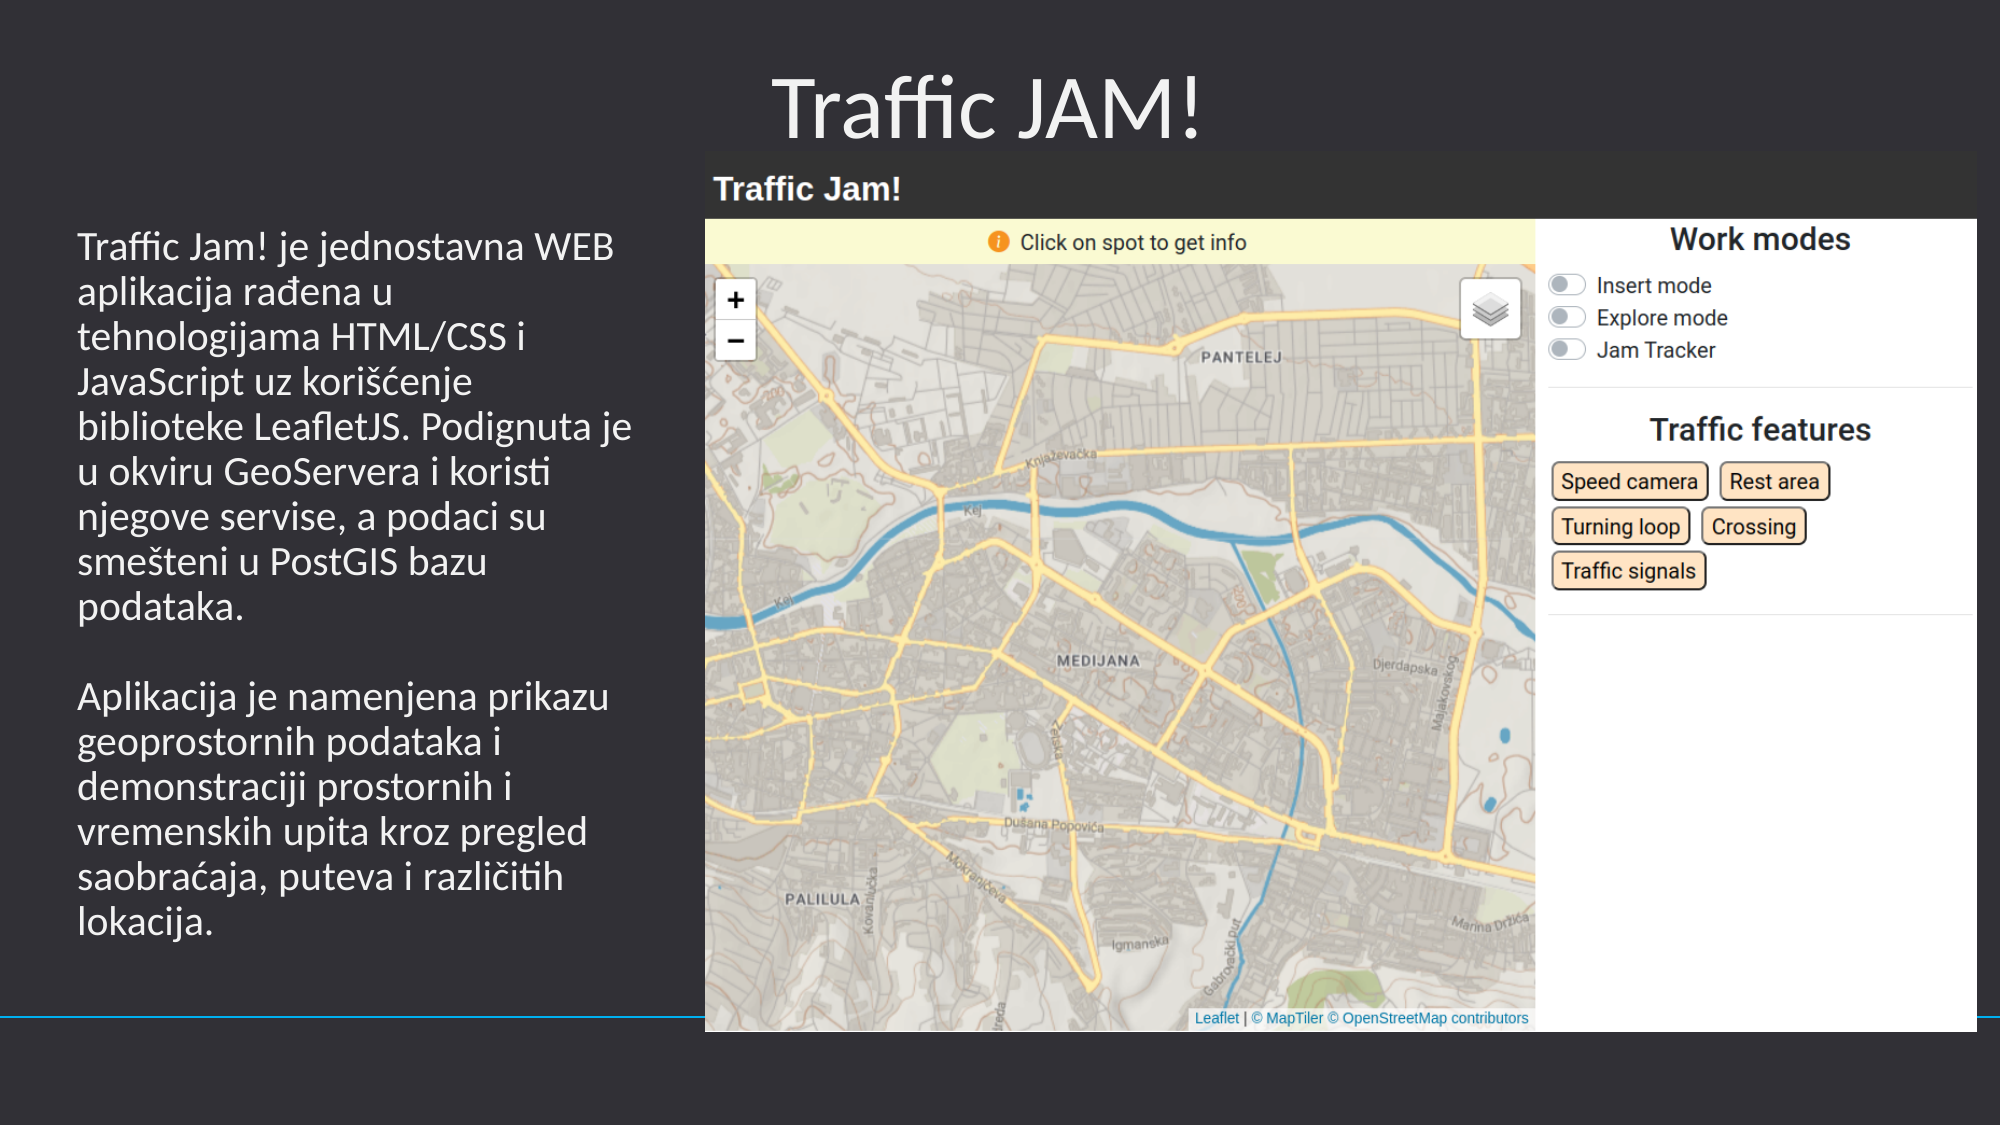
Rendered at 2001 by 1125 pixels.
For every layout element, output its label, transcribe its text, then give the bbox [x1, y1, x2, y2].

text_box Traffic Jam! je jednostavna WEB aplikacija rađena u tehnologijama HTML/CSS i JavaScript uz korišćenje biblioteke LeafletJS. Podignuta je u okviru GeoServera i koristi njegove servise, a podaci su smešteni u PostGIS bazu podataka. Aplikacija je namenjena prikazu geoprostornih podataka i demonstraciji prostornih i vremenskih upita kroz pregled saobraćaja, puteva i različitih lokacija. [62, 406, 650, 763]
title Traffic JAM! [137, 0, 1863, 218]
picture [704, 150, 1978, 1033]
